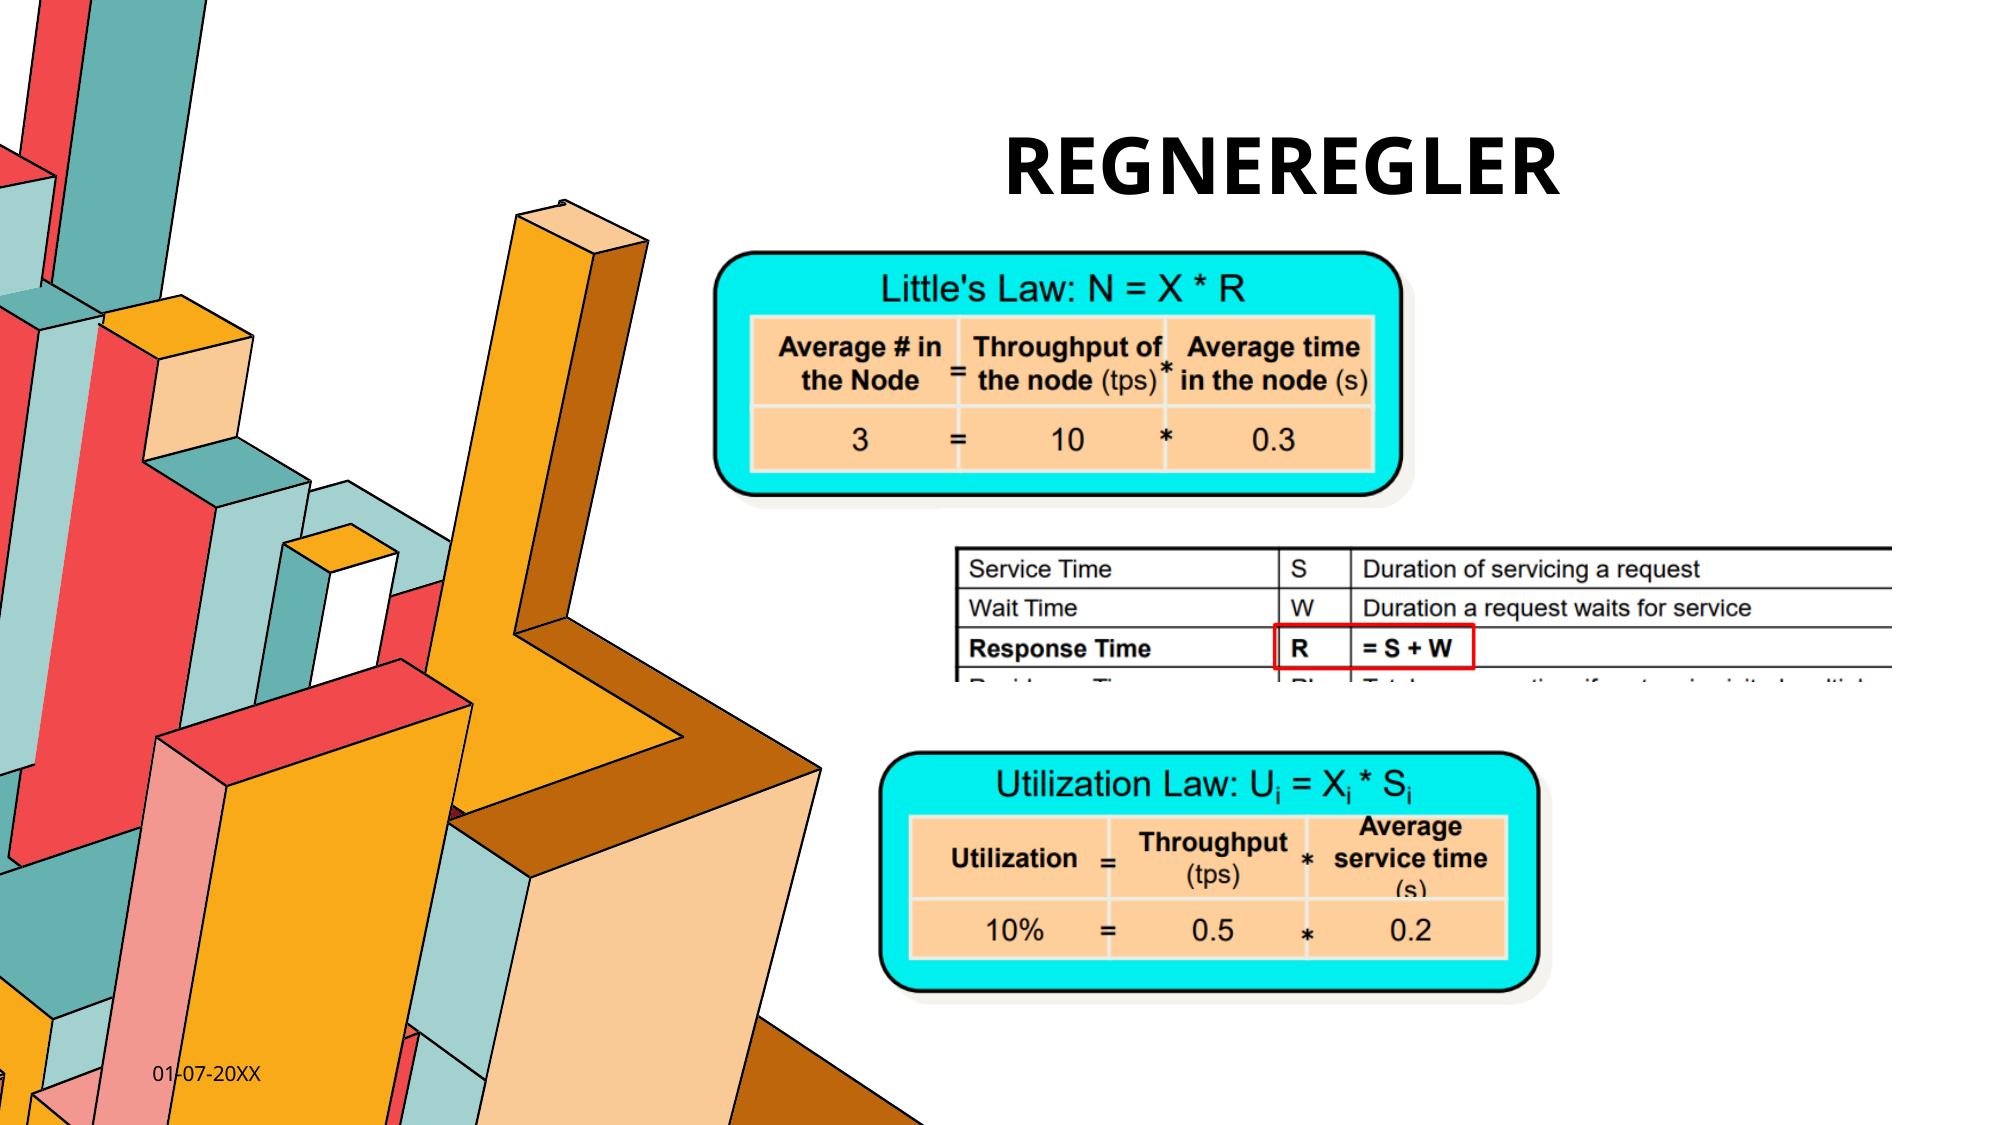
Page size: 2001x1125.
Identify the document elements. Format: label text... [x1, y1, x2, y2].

title Regneregler [987, 59, 1917, 278]
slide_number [137, 1042, 588, 1103]
picture [690, 236, 1892, 682]
picture [861, 739, 1558, 1007]
